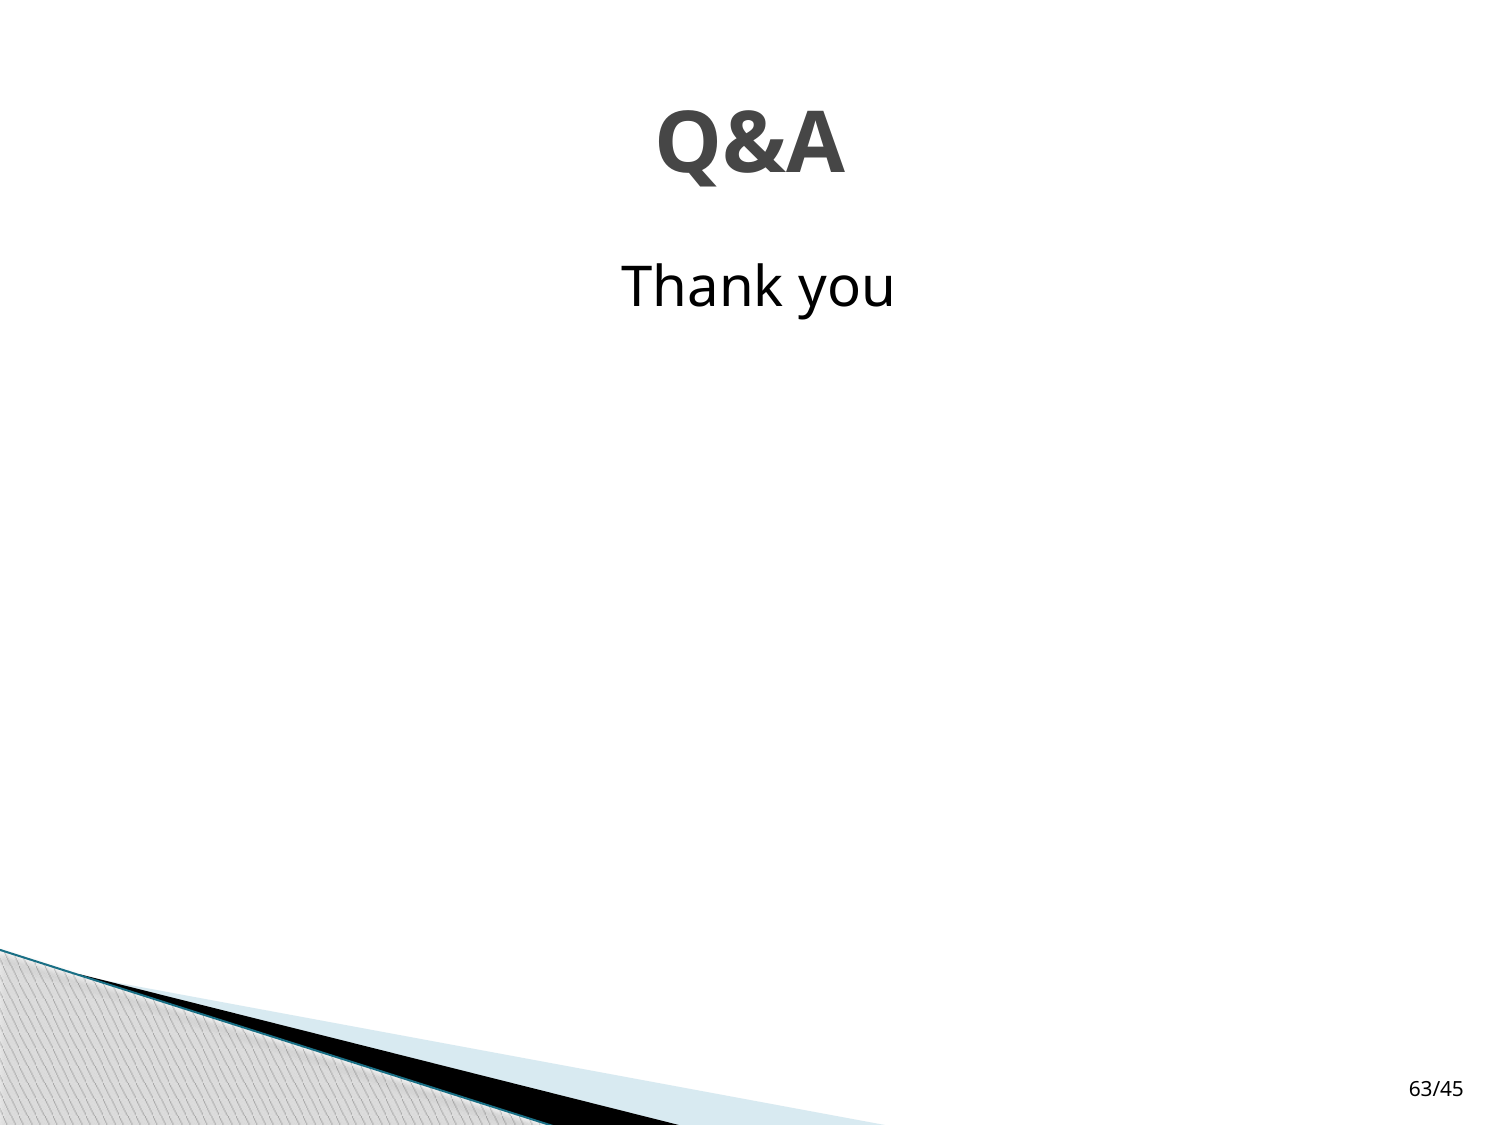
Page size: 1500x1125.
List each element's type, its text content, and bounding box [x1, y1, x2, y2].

list Thank you [75, 243, 1425, 986]
title Q&A [75, 45, 1425, 233]
slide_number 63/45 [1376, 1051, 1479, 1112]
